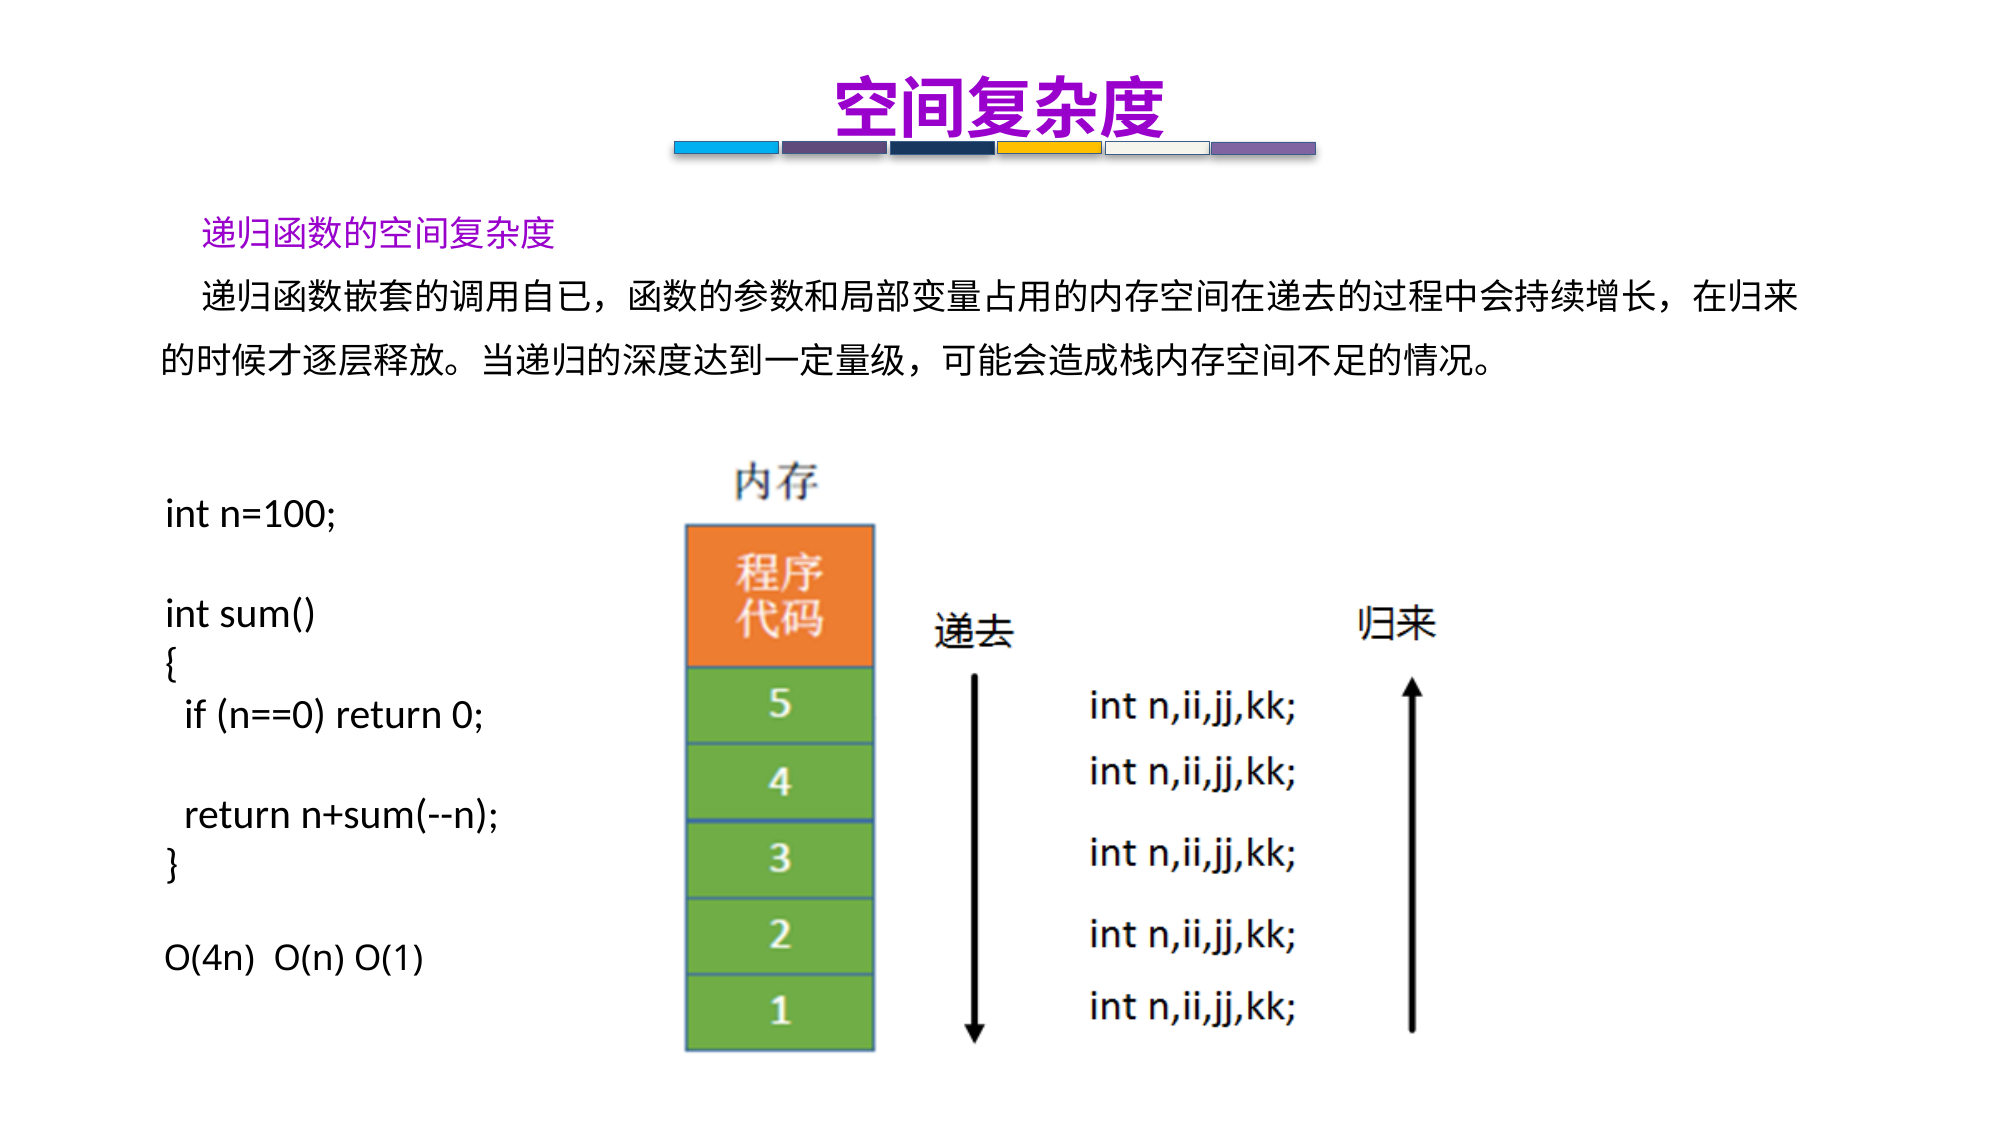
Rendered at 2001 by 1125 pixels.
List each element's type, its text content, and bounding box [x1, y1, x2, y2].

text_box [672, 139, 780, 155]
text_box [1209, 140, 1318, 156]
text_box 递归函数的空间复杂度 递归函数嵌套的调用自已，函数的参数和局部变量占用的内存空间在递去的过程中会持续增长，在归来的时候才逐层释放。当递归的深度达到一定量级，可能会造成栈内存空间不足的情况。 [146, 181, 1819, 388]
picture [615, 437, 1458, 1090]
text_box int n=100; int sum() { if (n==0) return 0; return n+sum(--n); } [150, 478, 567, 894]
text_box [1103, 140, 1209, 156]
text_box 空间复杂度 [0, 18, 2000, 153]
text_box [780, 139, 888, 156]
text_box [888, 140, 995, 156]
text_box O(4n) O(n) O(1) [148, 906, 586, 985]
text_box [995, 139, 1104, 156]
